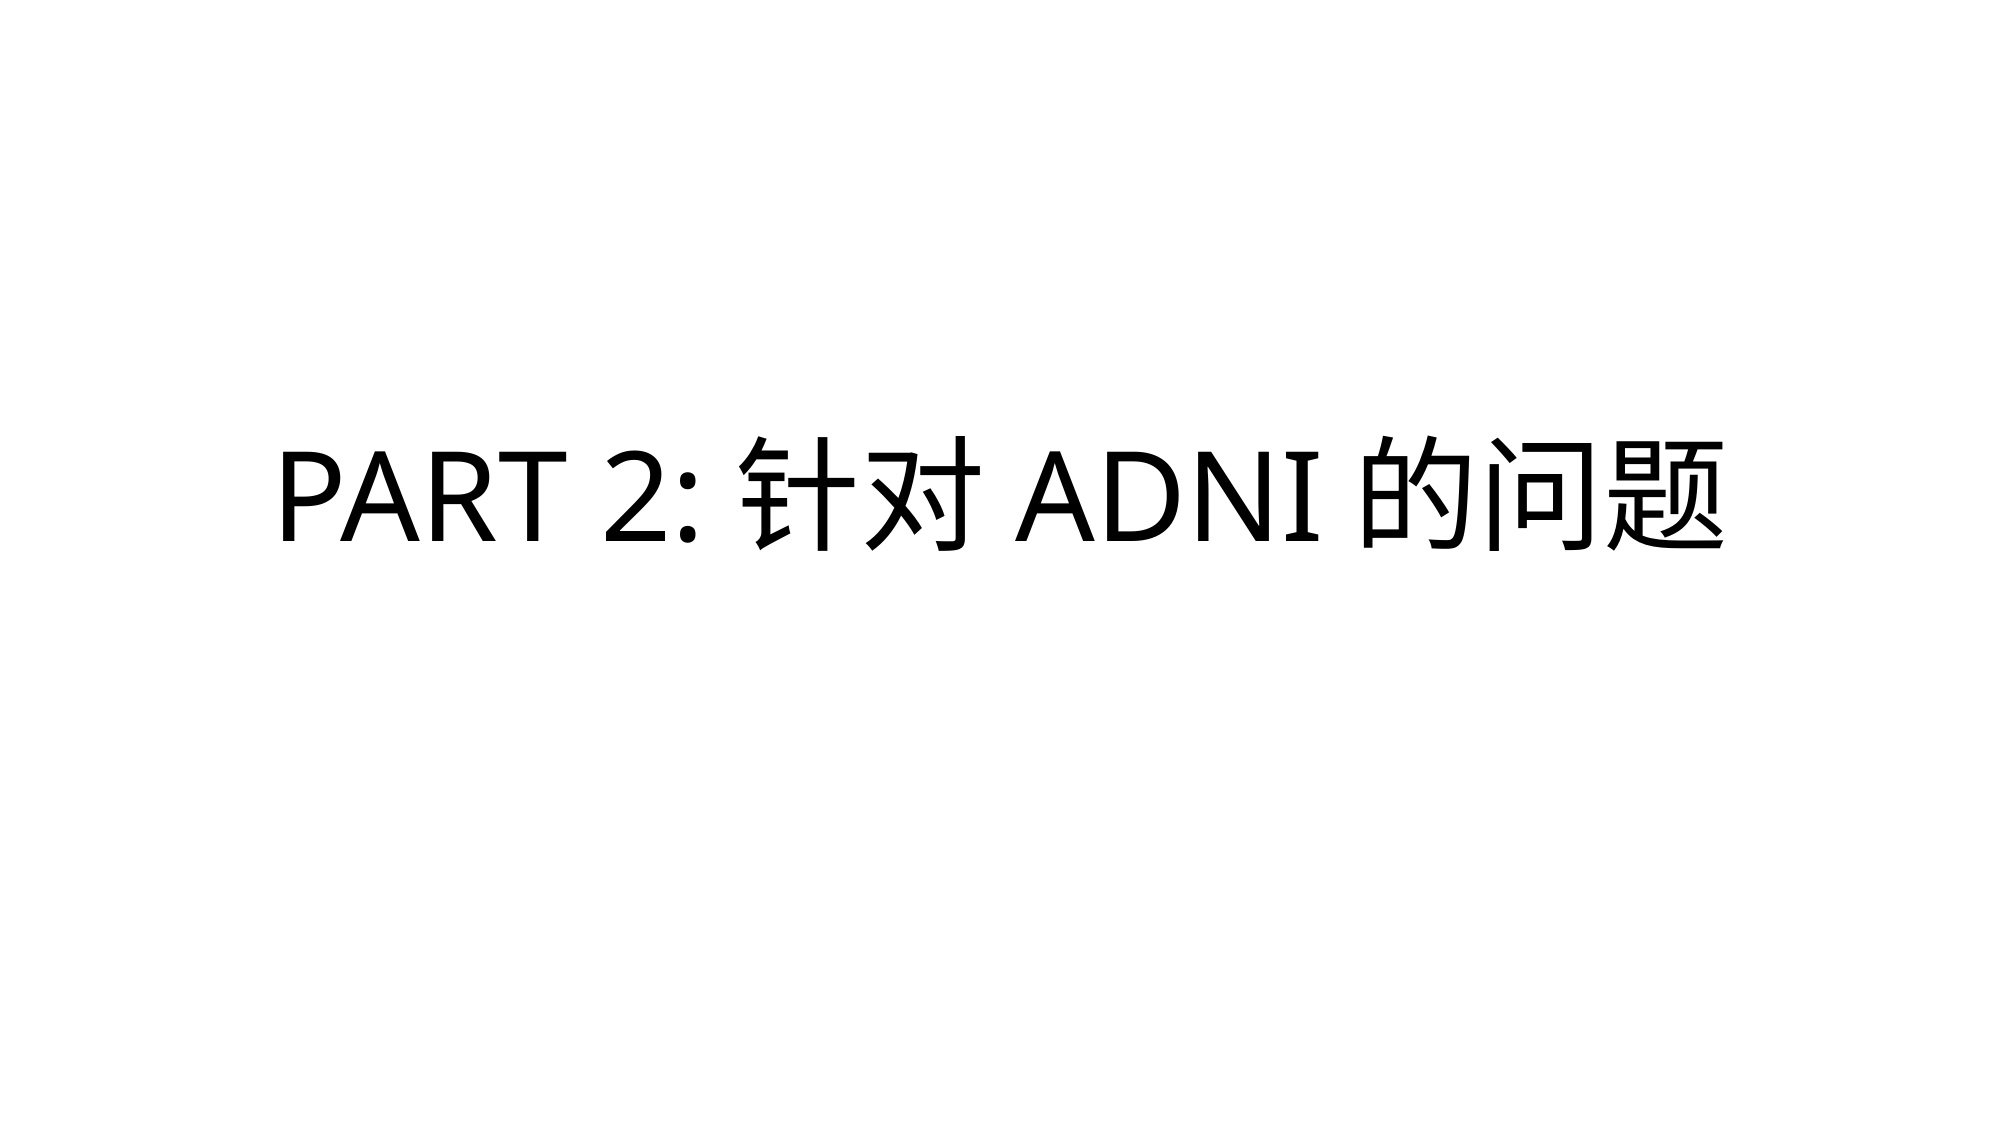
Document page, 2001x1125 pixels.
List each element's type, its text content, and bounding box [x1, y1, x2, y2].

title PART 2:针对ADNI的问题 [249, 184, 1750, 576]
